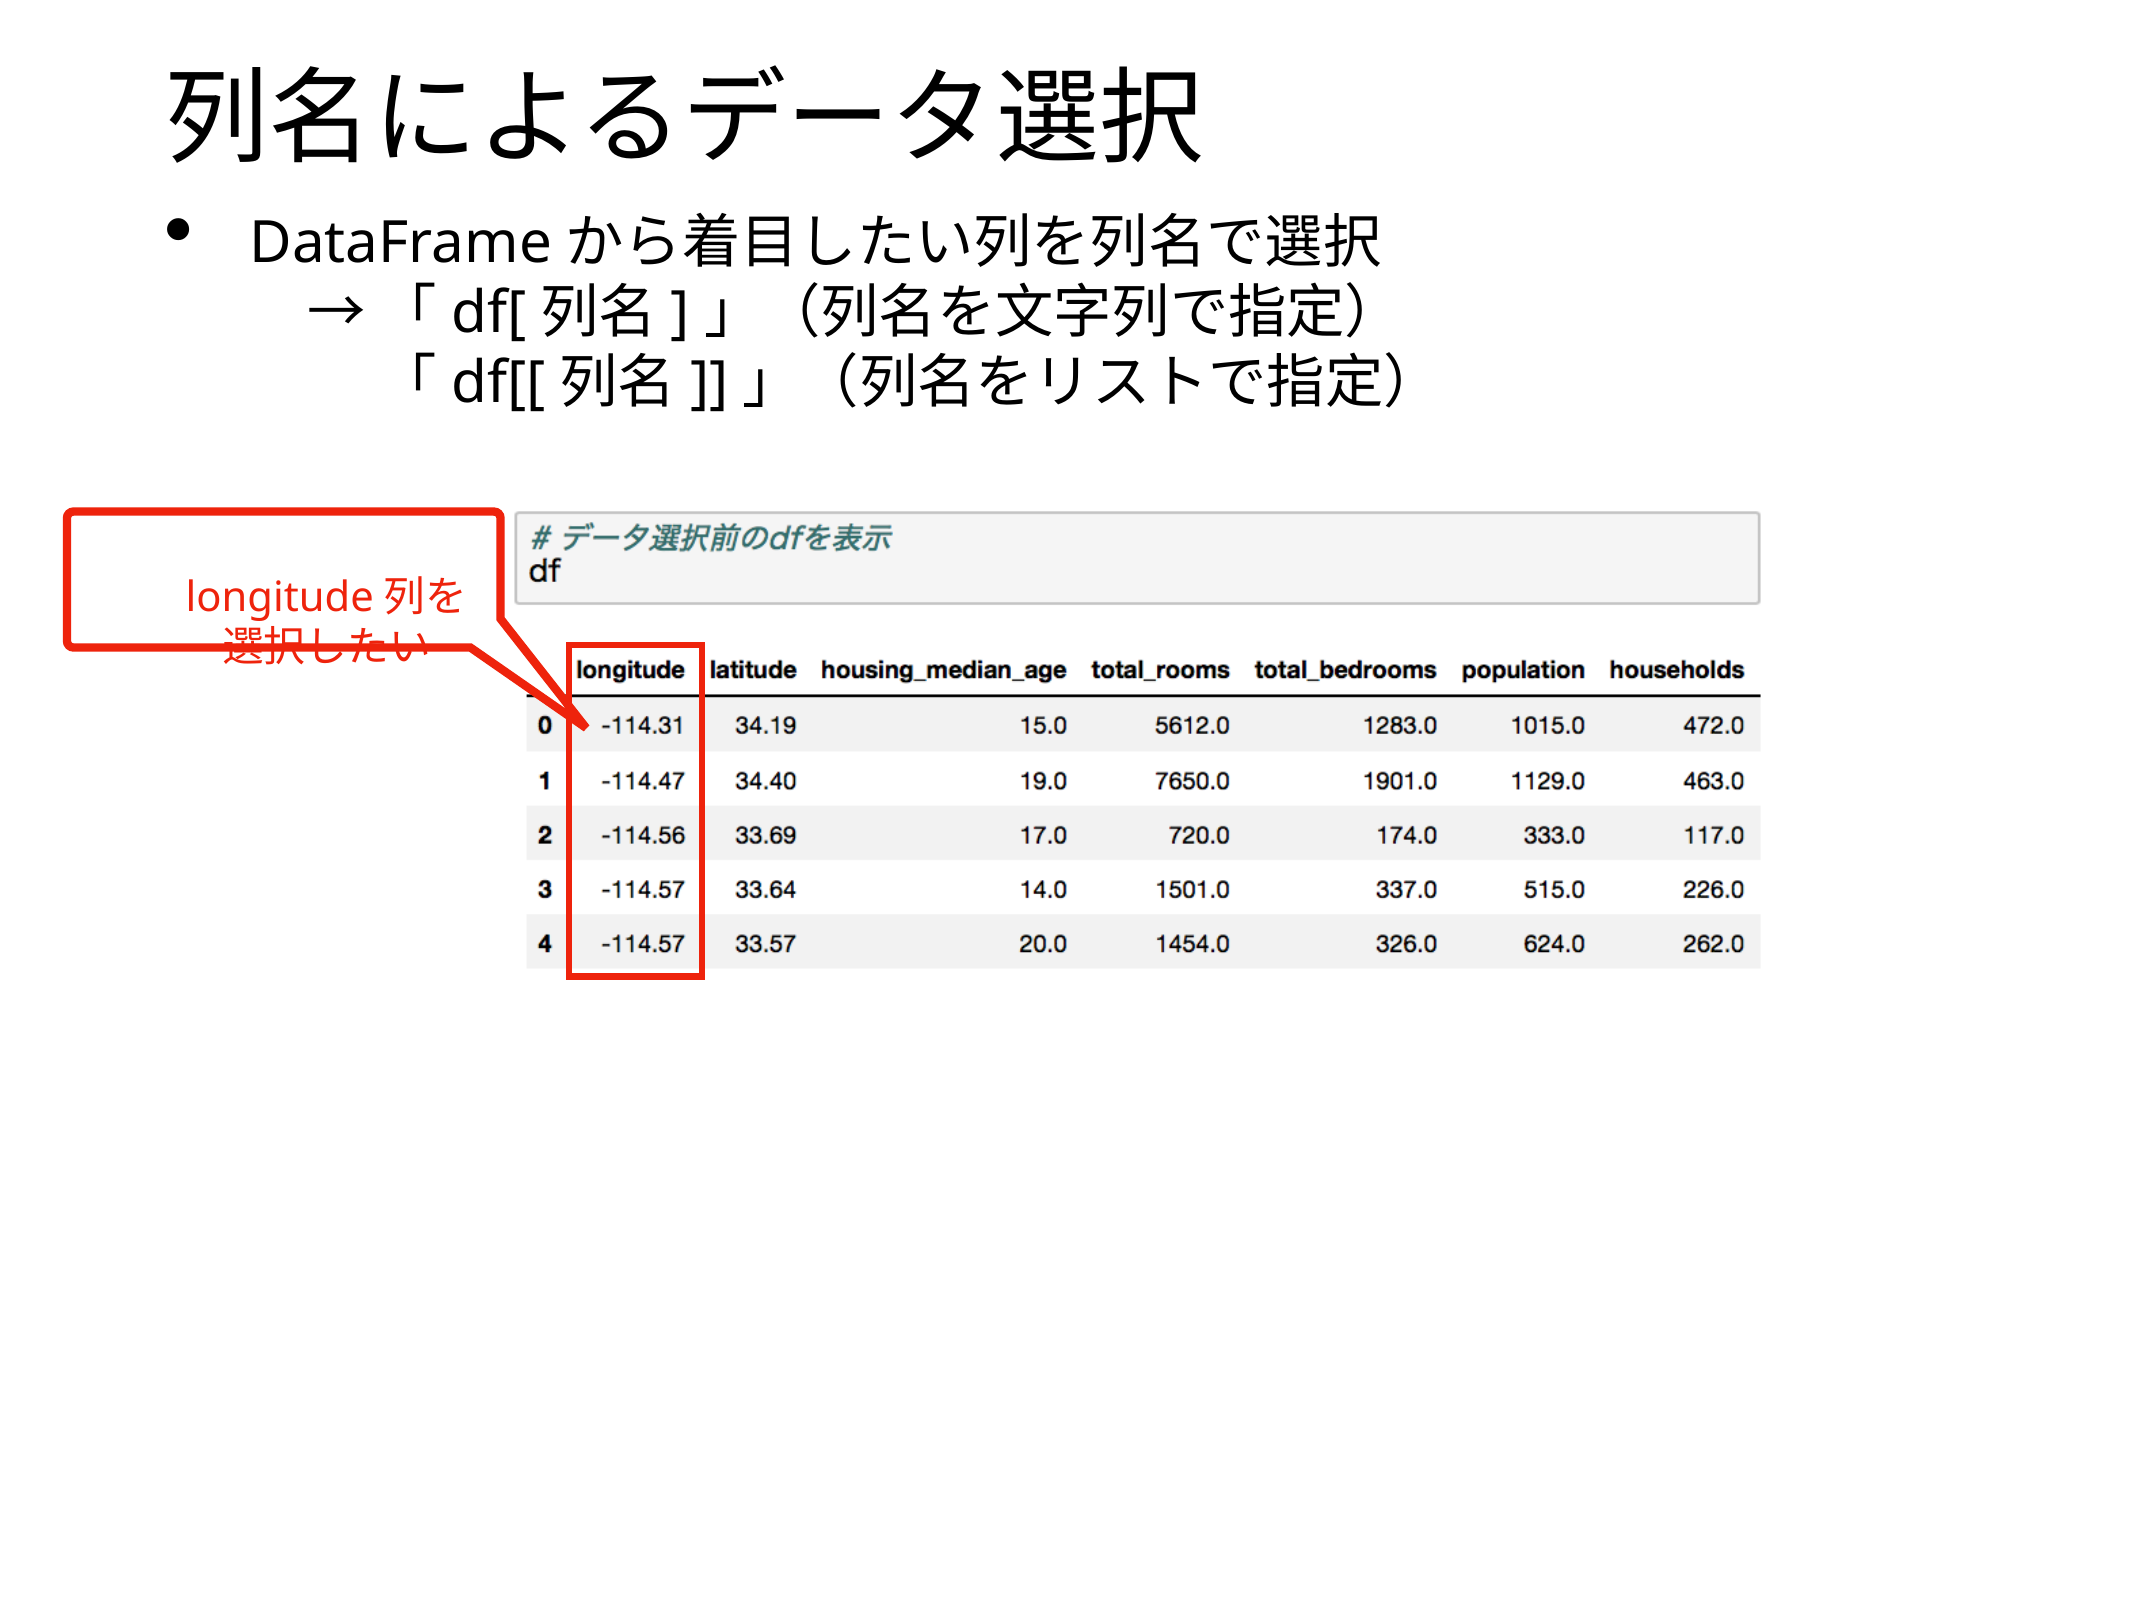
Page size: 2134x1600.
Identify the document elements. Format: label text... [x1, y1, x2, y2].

text_box longitude列を 選択したい [66, 511, 337, 648]
list DataFrameから着目したい列を列名で選択 → 「df[列名]」（列名を文字列で指定） 「df[[列名]]」（列名をリストで指定） [155, 195, 2049, 504]
picture [337, 507, 1796, 985]
title 列名によるデータ選択 [155, 41, 1978, 193]
